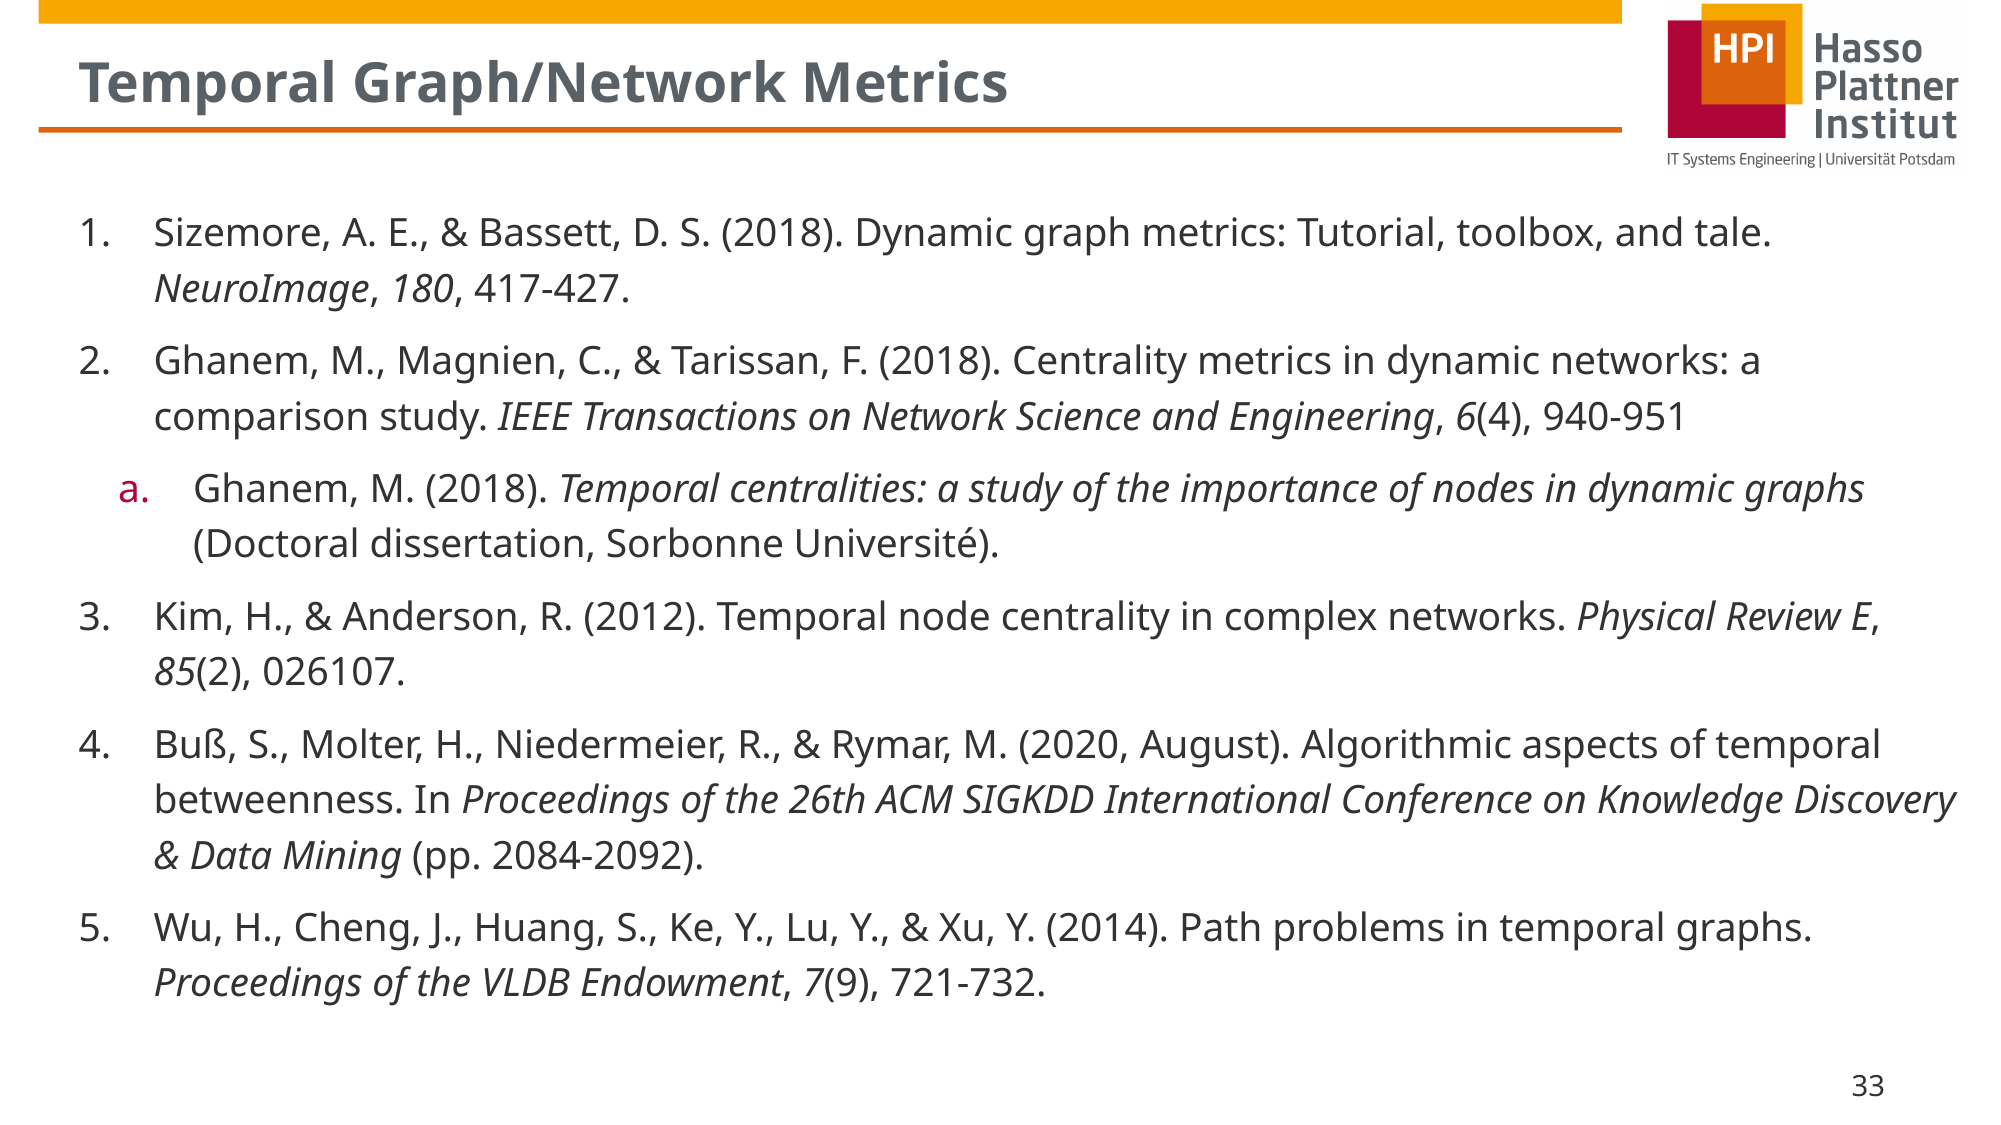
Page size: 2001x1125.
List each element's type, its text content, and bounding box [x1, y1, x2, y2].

list Sizemore, A. E., & Bassett, D. S. (2018). Dynamic graph metrics: Tutorial, toolbox, and tale. NeuroImage, 180, 417-427. Ghanem, M., Magnien, C., & Tarissan, F. (2018). Centrality metrics in dynamic networks: a comparison study. IEEE Transactions on Network Science and Engineering, 6(4), 940-951 Ghanem, M. (2018). Temporal centralities: a study of the importance of nodes in dynamic graphs (Doctoral dissertation, Sorbonne Université). Kim, H., & Anderson, R. (2012). Temporal node centrality in complex networks. Physical Review E, 85(2), 026107. Buß, S., Molter, H., Niedermeier, R., & Rymar, M. (2020, August). Algorithmic aspects of temporal betweenness. In Proceedings of the 26th ACM SIGKDD International Conference on Knowledge Discovery & Data Mining (pp. 2084-2092). Wu, H., Cheng, J., Huang, S., Ke, Y., Lu, Y., & Xu, Y. (2014). Path problems in temporal graphs. Proceedings of the VLDB Endowment, 7(9), 721-732. [78, 199, 1961, 1090]
title Temporal Graph/Network Metrics [78, 23, 1583, 115]
slide_number 33 [1834, 1064, 1961, 1107]
picture [1664, 0, 1965, 170]
